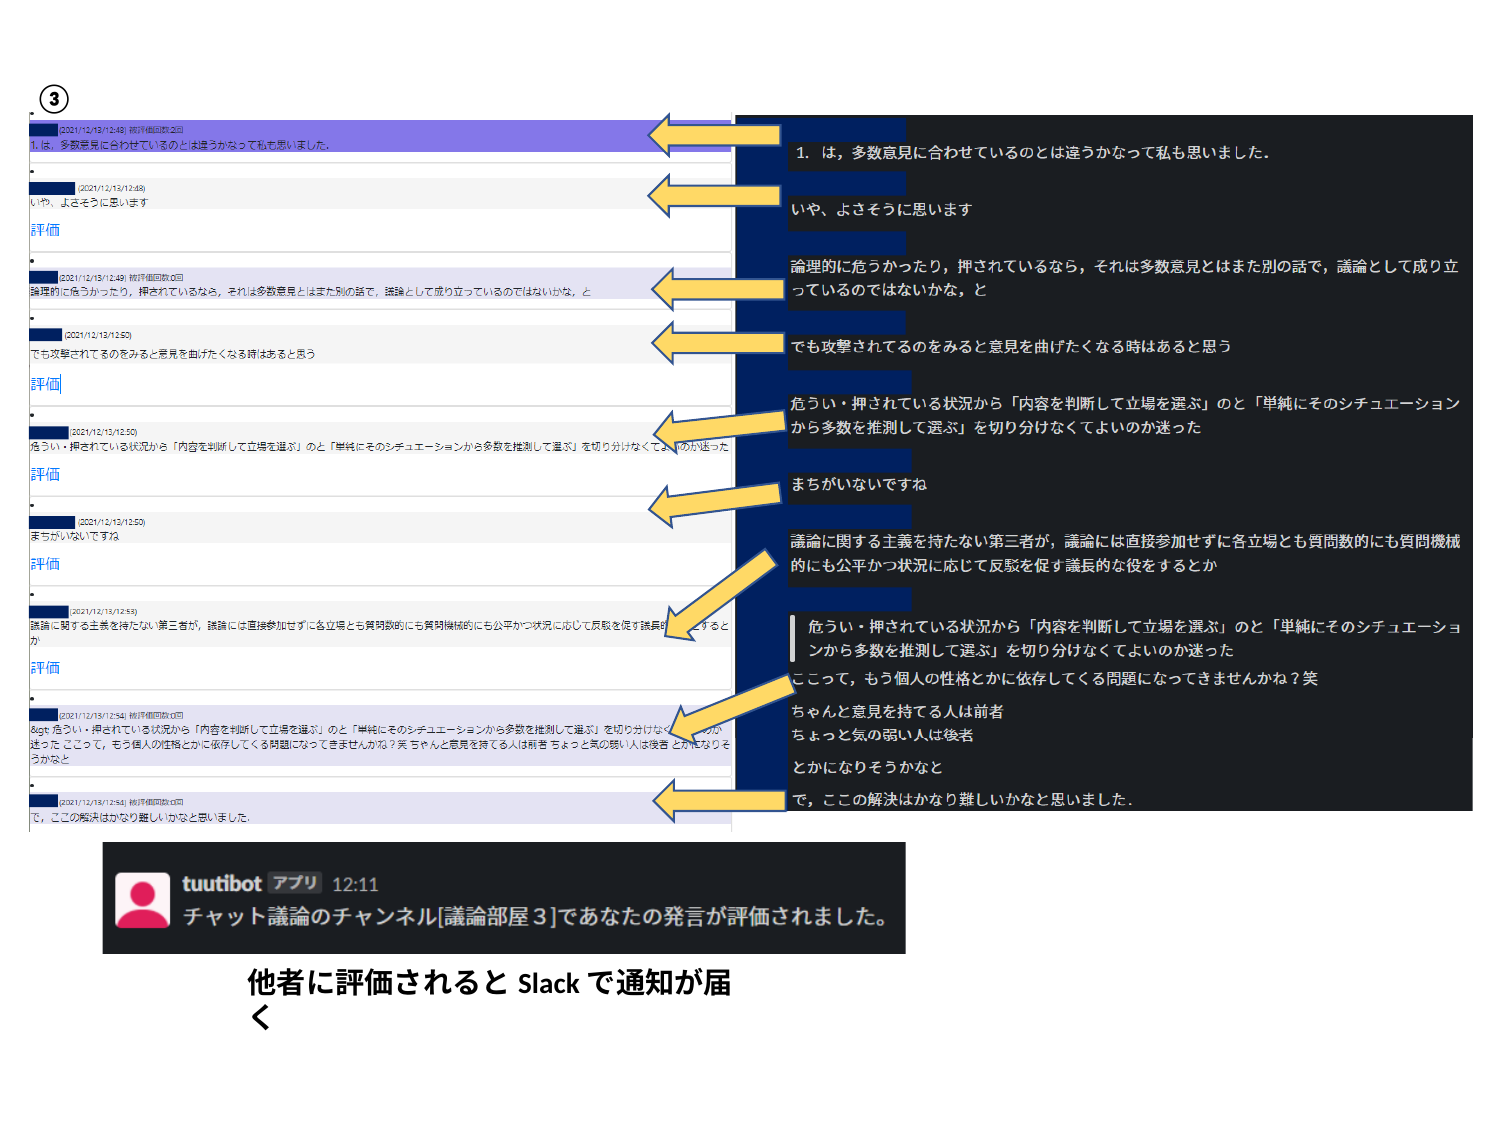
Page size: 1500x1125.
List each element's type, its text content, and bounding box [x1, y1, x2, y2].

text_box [23, 103, 1476, 1008]
text_box ③ [20, 72, 85, 122]
